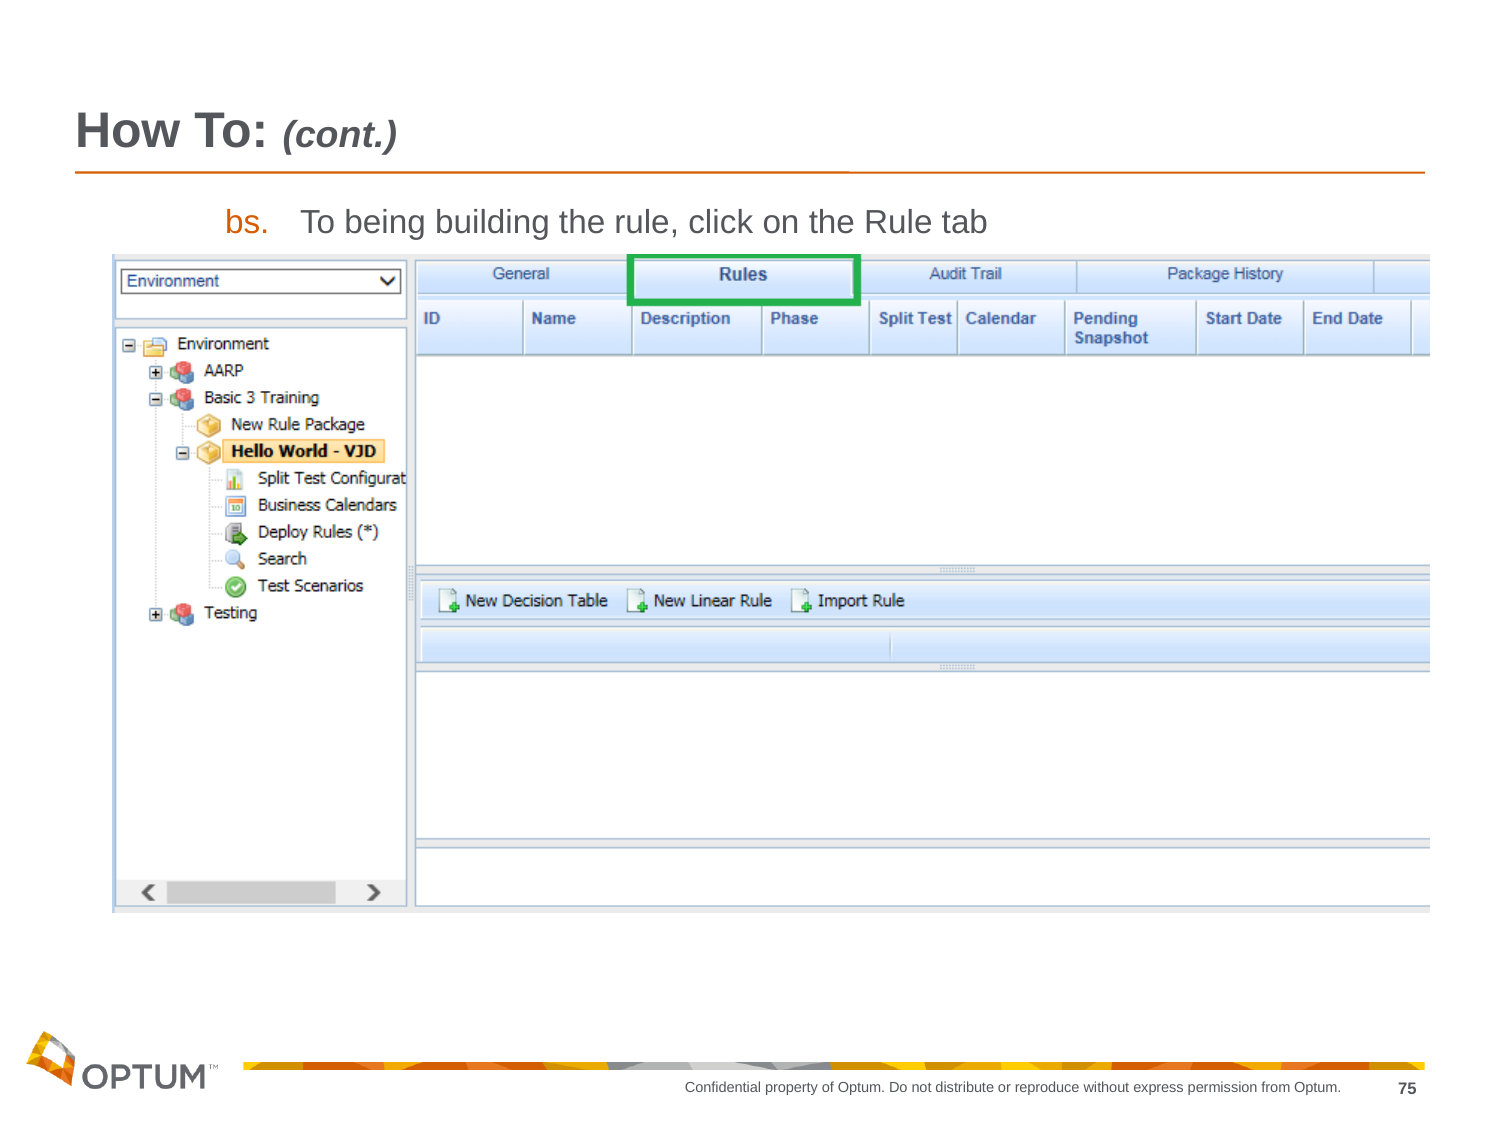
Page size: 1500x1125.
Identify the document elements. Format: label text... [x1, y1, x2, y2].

title How To: (cont.) [75, 31, 1425, 158]
picture [24, 1029, 220, 1091]
list To being building the rule, click on the Rule tab [75, 200, 1425, 1040]
picture [111, 254, 1431, 913]
picture [243, 1062, 1425, 1070]
